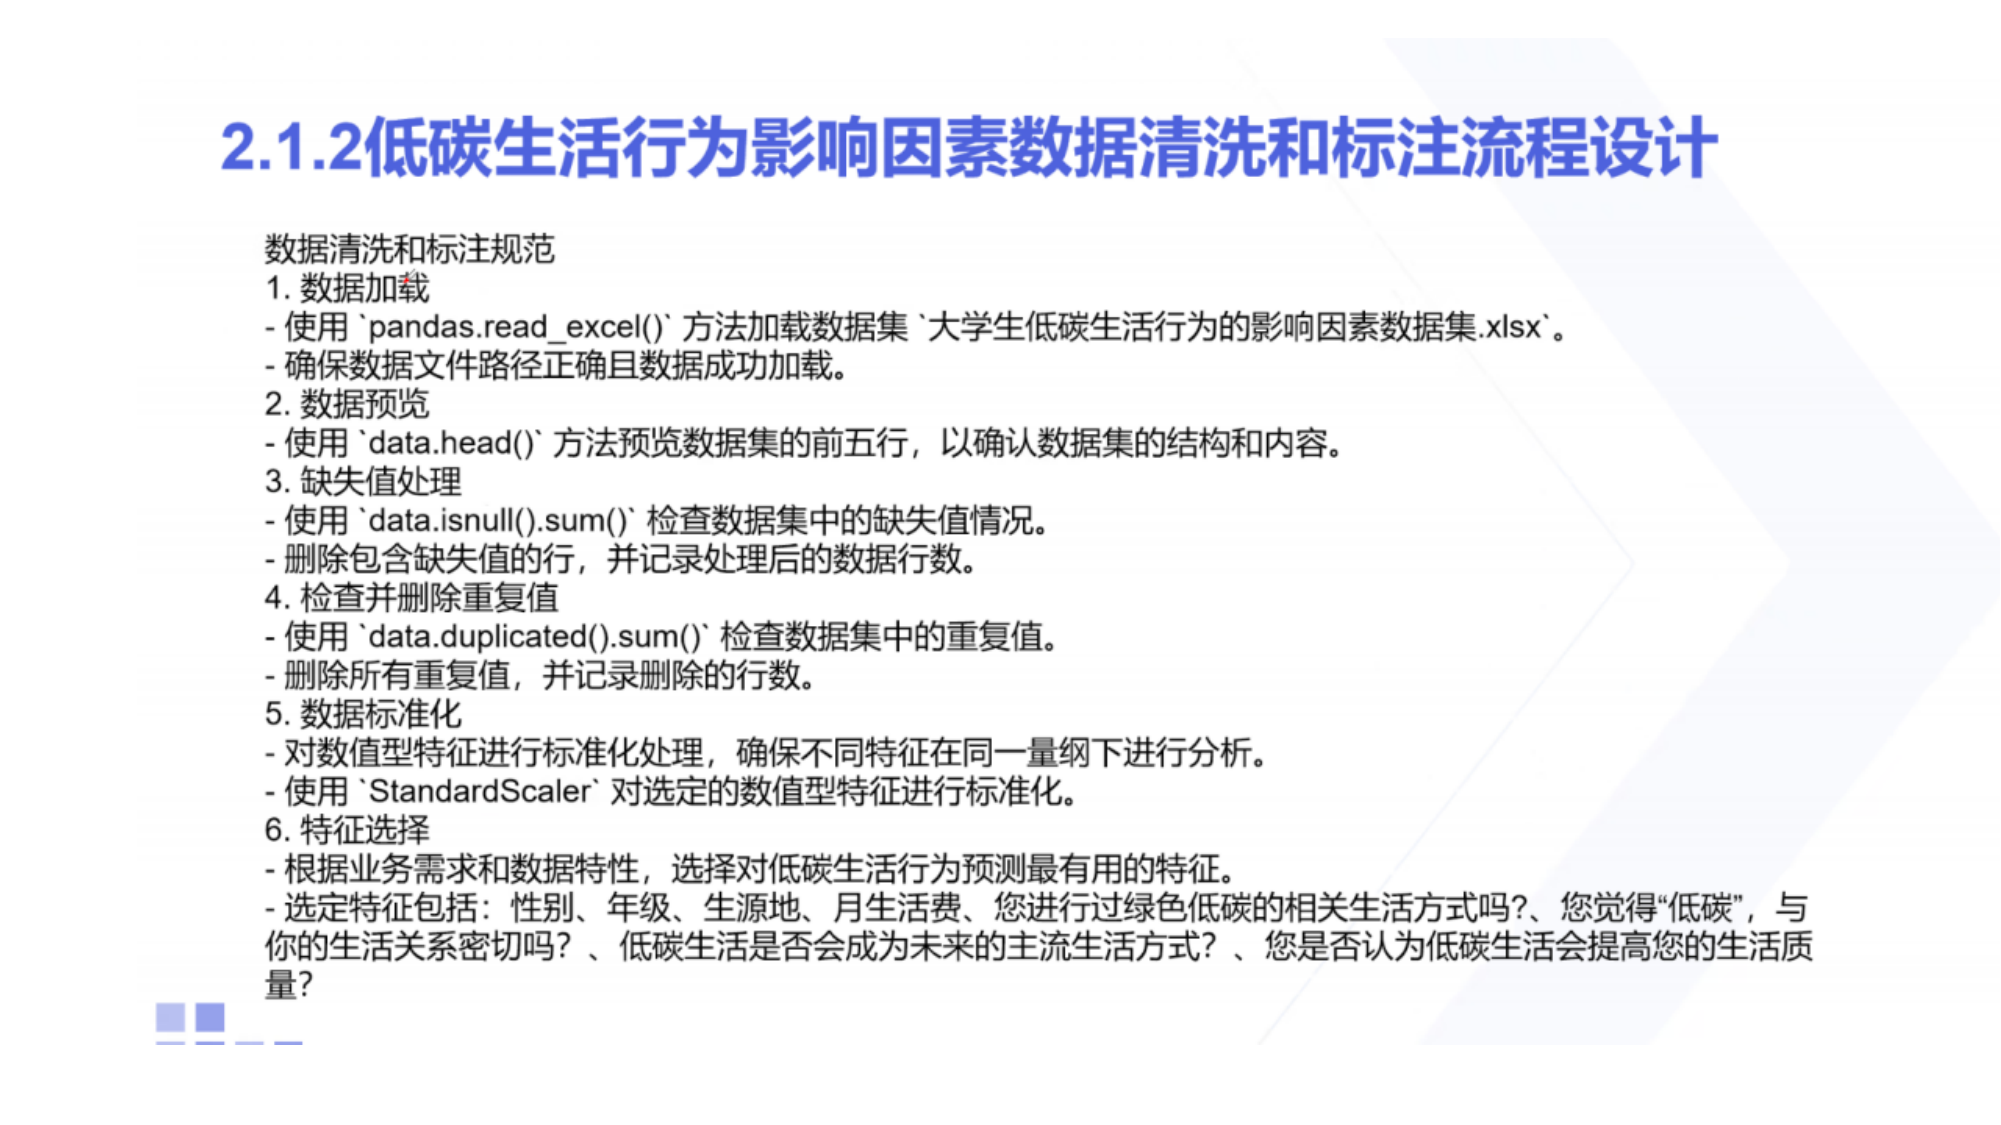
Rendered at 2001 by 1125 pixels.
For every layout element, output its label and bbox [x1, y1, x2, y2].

picture [137, 38, 2000, 1045]
